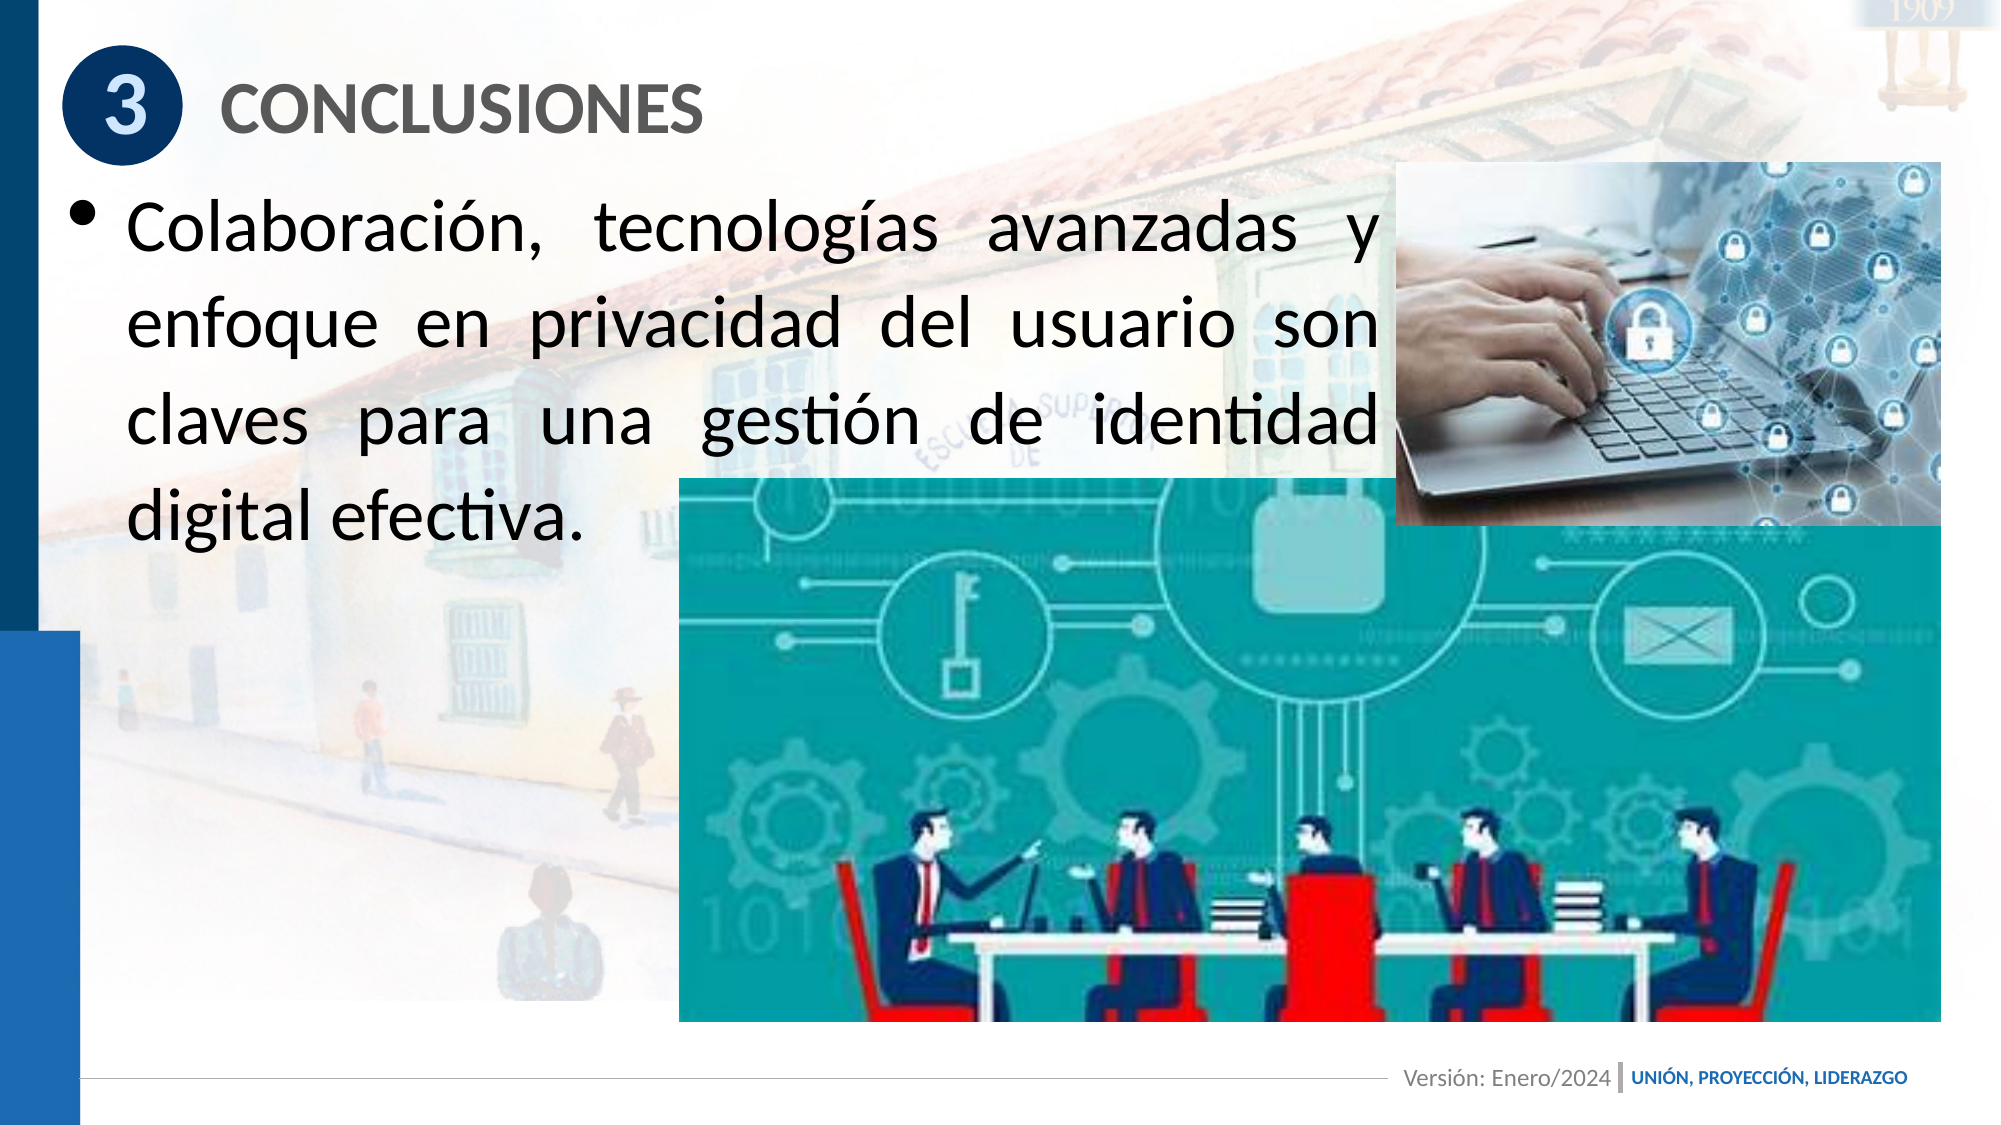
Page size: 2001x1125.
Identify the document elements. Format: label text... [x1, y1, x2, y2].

list 3 [63, 48, 188, 162]
title CONCLUSIONES [206, 61, 1547, 155]
picture [0, 0, 2000, 1125]
text_box Colaboración, tecnologías avanzadas y enfoque en privacidad del usuario son claves para una gestión de identidad digital efectiva. [55, 162, 1396, 563]
